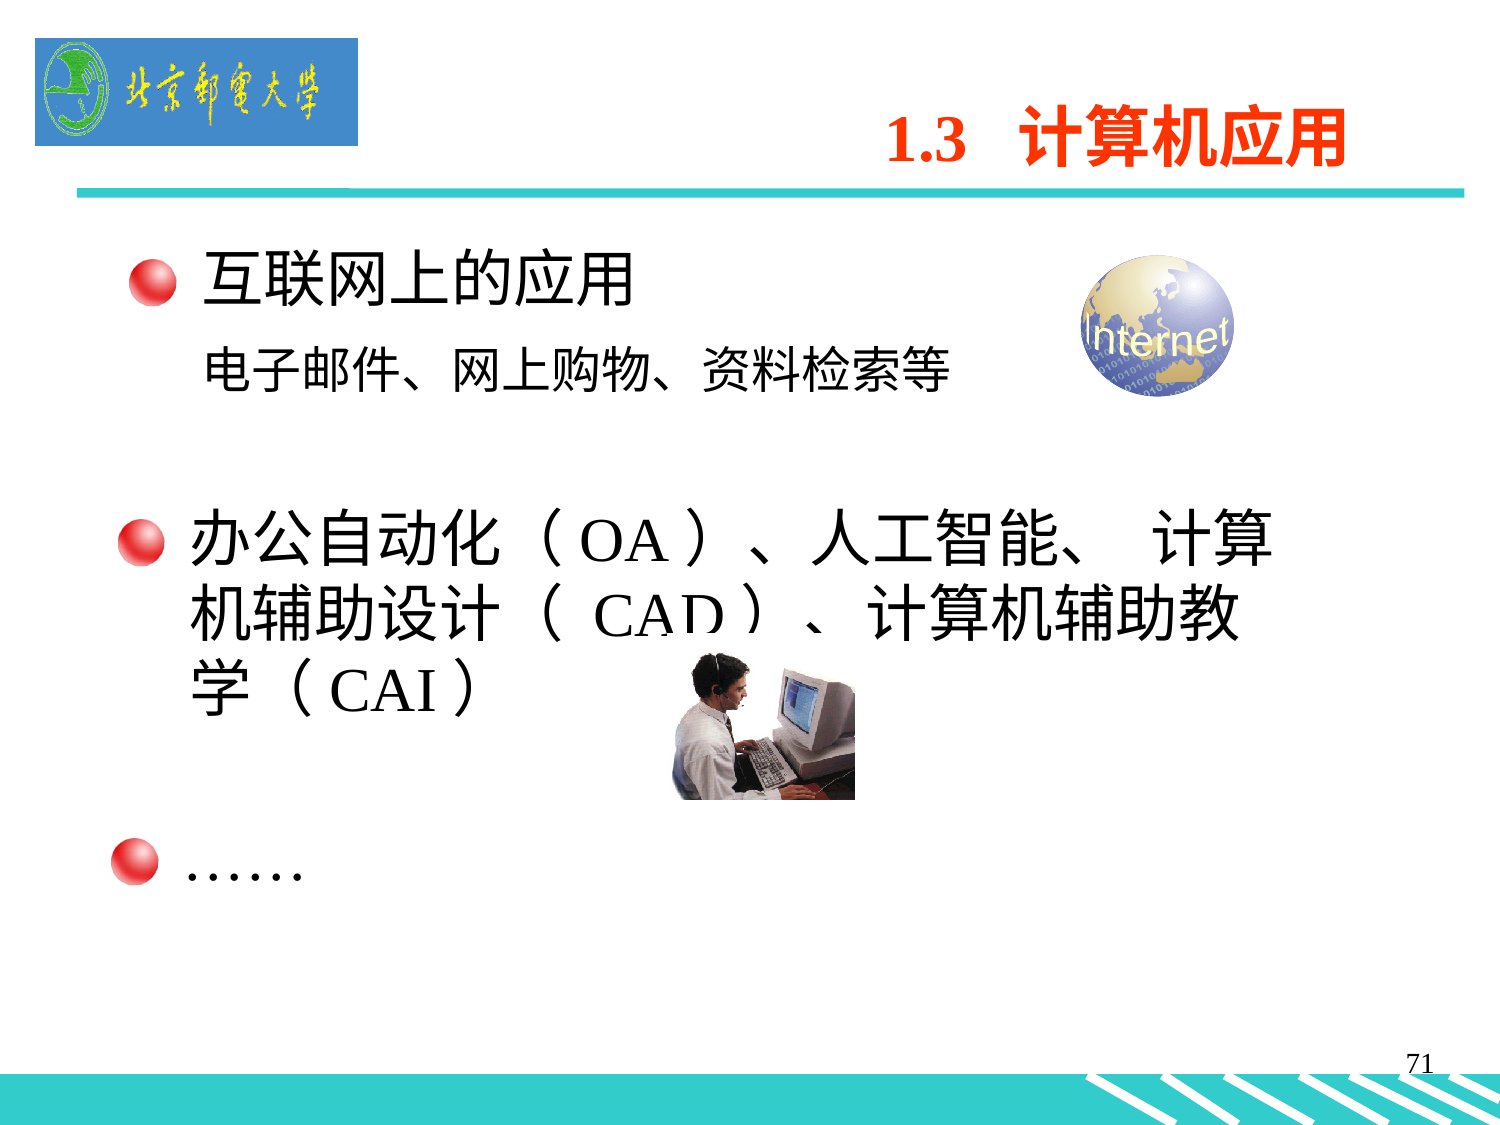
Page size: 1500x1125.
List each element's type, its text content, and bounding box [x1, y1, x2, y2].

text_box 71 [1137, 1037, 1450, 1113]
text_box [111, 491, 1300, 828]
picture [34, 37, 72, 146]
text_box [1080, 255, 1235, 398]
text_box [123, 231, 1100, 412]
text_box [105, 810, 1081, 901]
title 1.3 计算机应用 [72, 26, 1367, 244]
